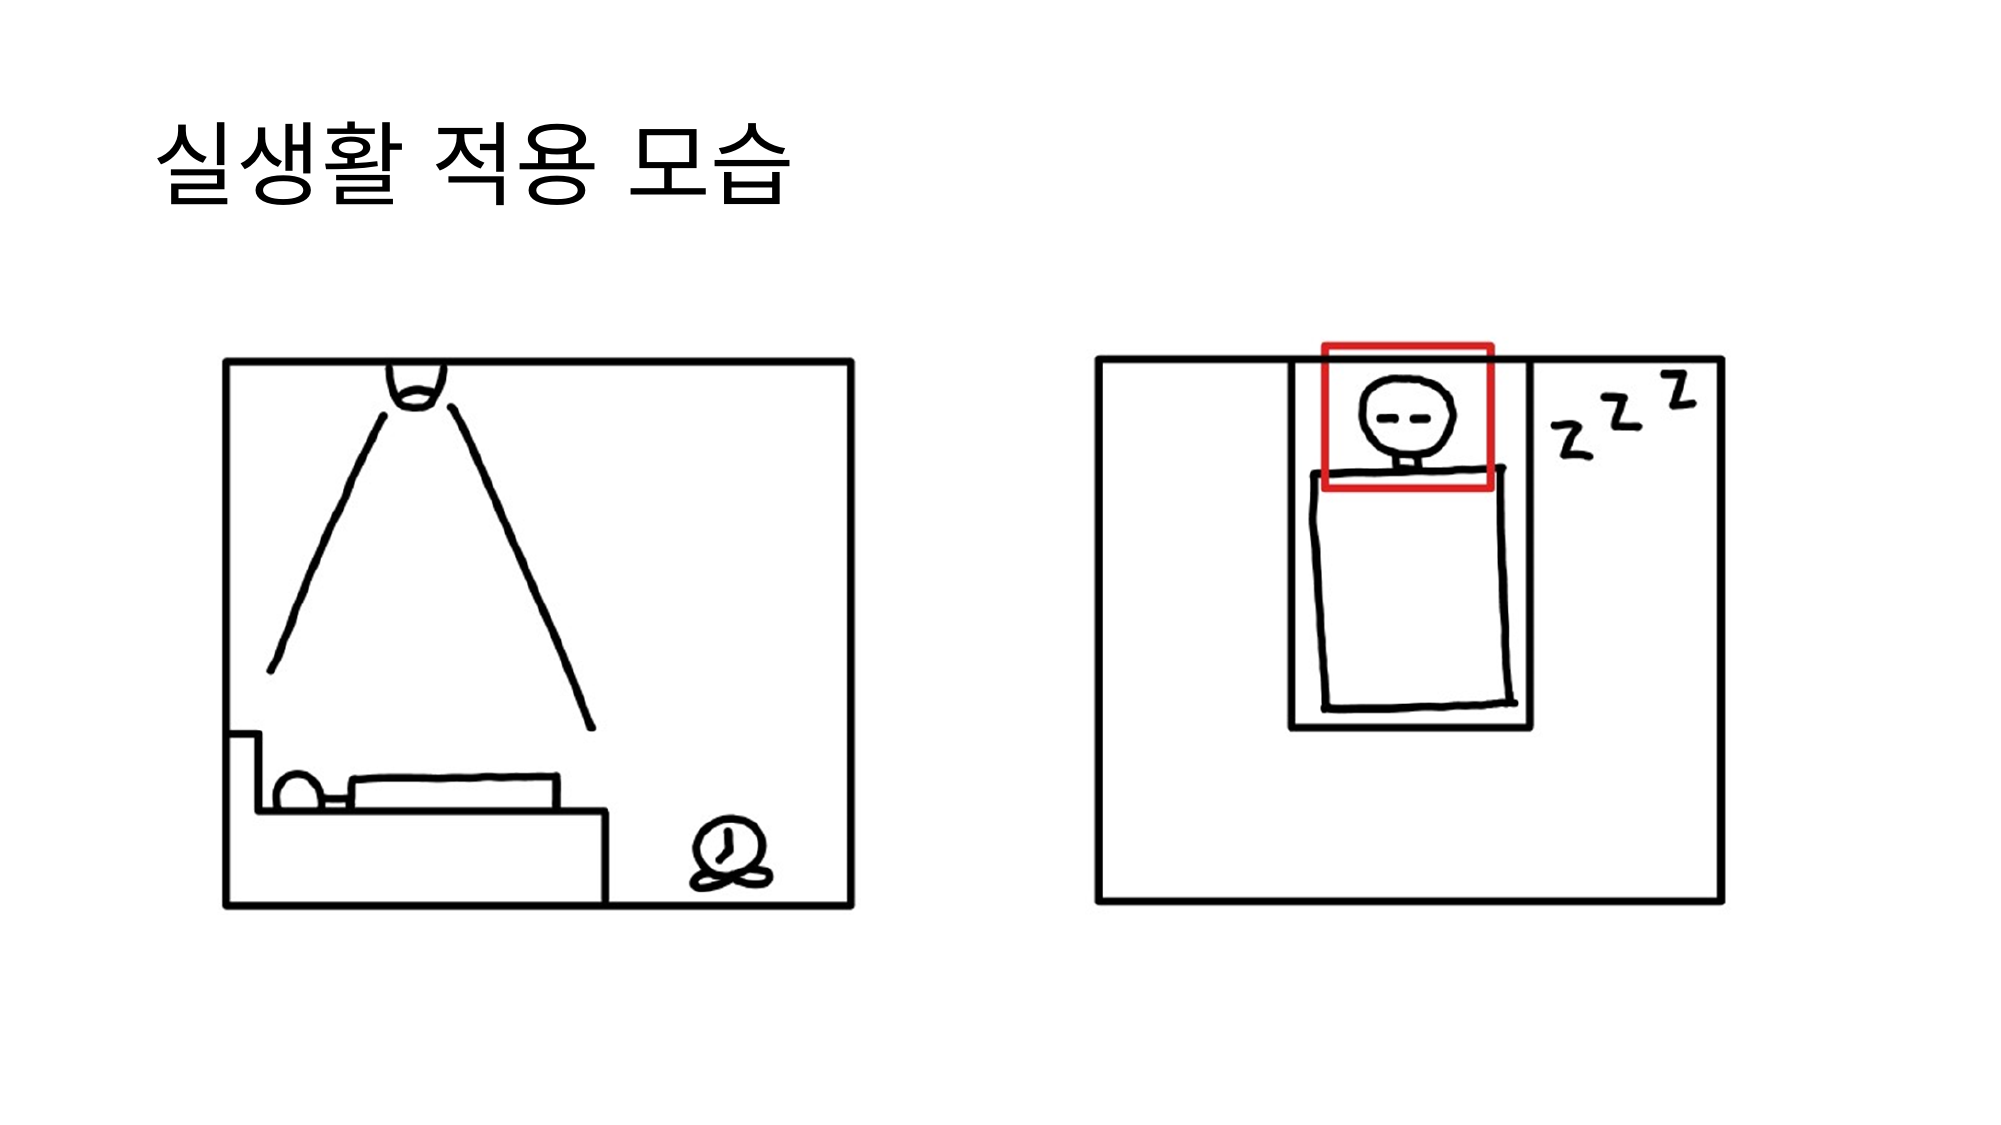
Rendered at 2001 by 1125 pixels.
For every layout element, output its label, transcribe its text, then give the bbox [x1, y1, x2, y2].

picture [1080, 324, 1738, 915]
title 실생활 적용 모습 [137, 59, 1863, 278]
picture [217, 350, 861, 915]
